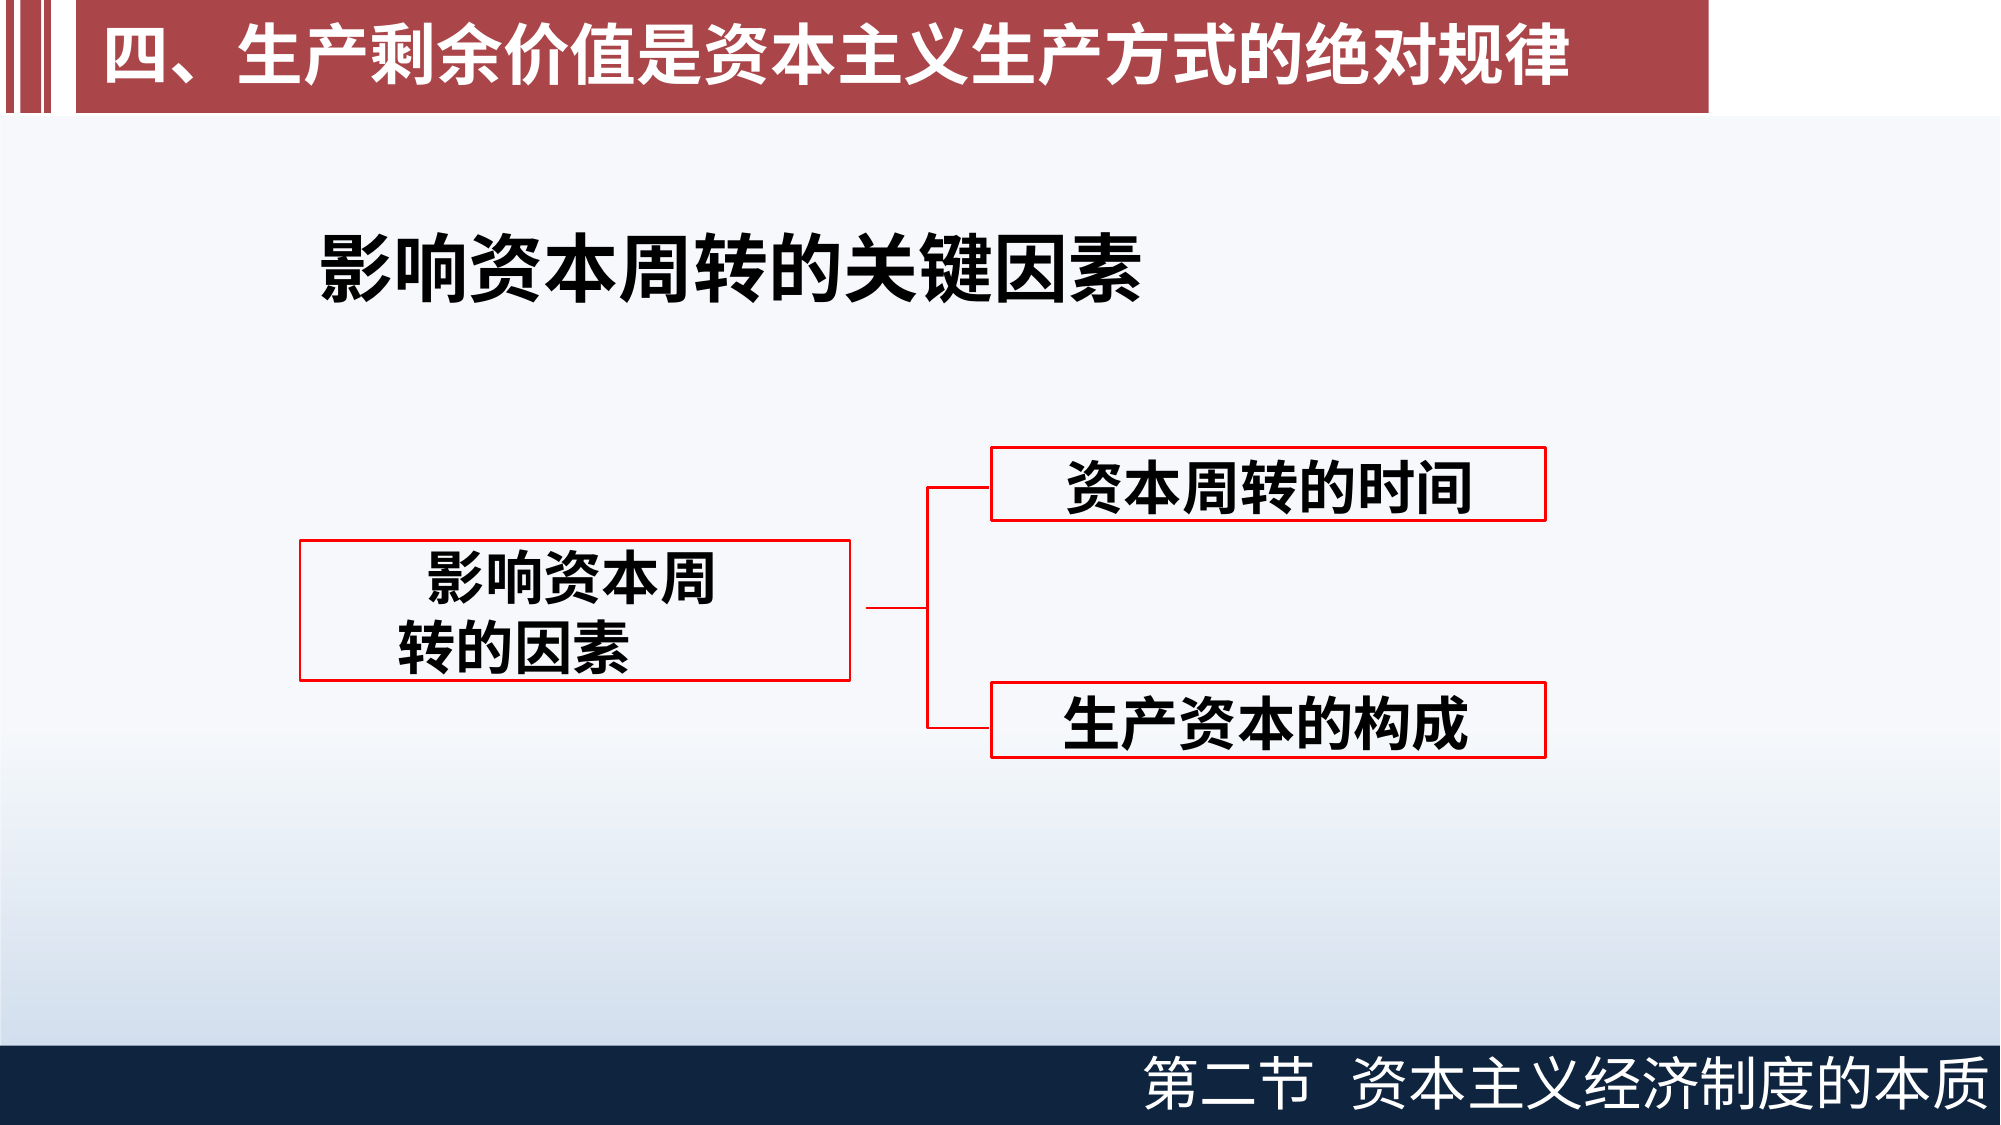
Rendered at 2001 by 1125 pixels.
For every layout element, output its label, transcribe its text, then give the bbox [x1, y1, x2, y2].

text_box 影响资本周转的因素 [300, 540, 850, 681]
text_box 生产资本的构成 [991, 682, 1546, 758]
text_box 第二节 [1139, 1044, 1319, 1118]
text_box [0, 116, 2000, 1045]
text_box [866, 487, 989, 729]
text_box [0, 1045, 2000, 1125]
title 四、生产剩余价值是资本主义生产方式的绝对规律 [100, 10, 1620, 201]
text_box 资本周转的时间 [991, 447, 1546, 521]
text_box 影响资本周转的关键因素 [316, 219, 1256, 312]
text_box 资本主义经济制度的本质 [1348, 1044, 1994, 1118]
